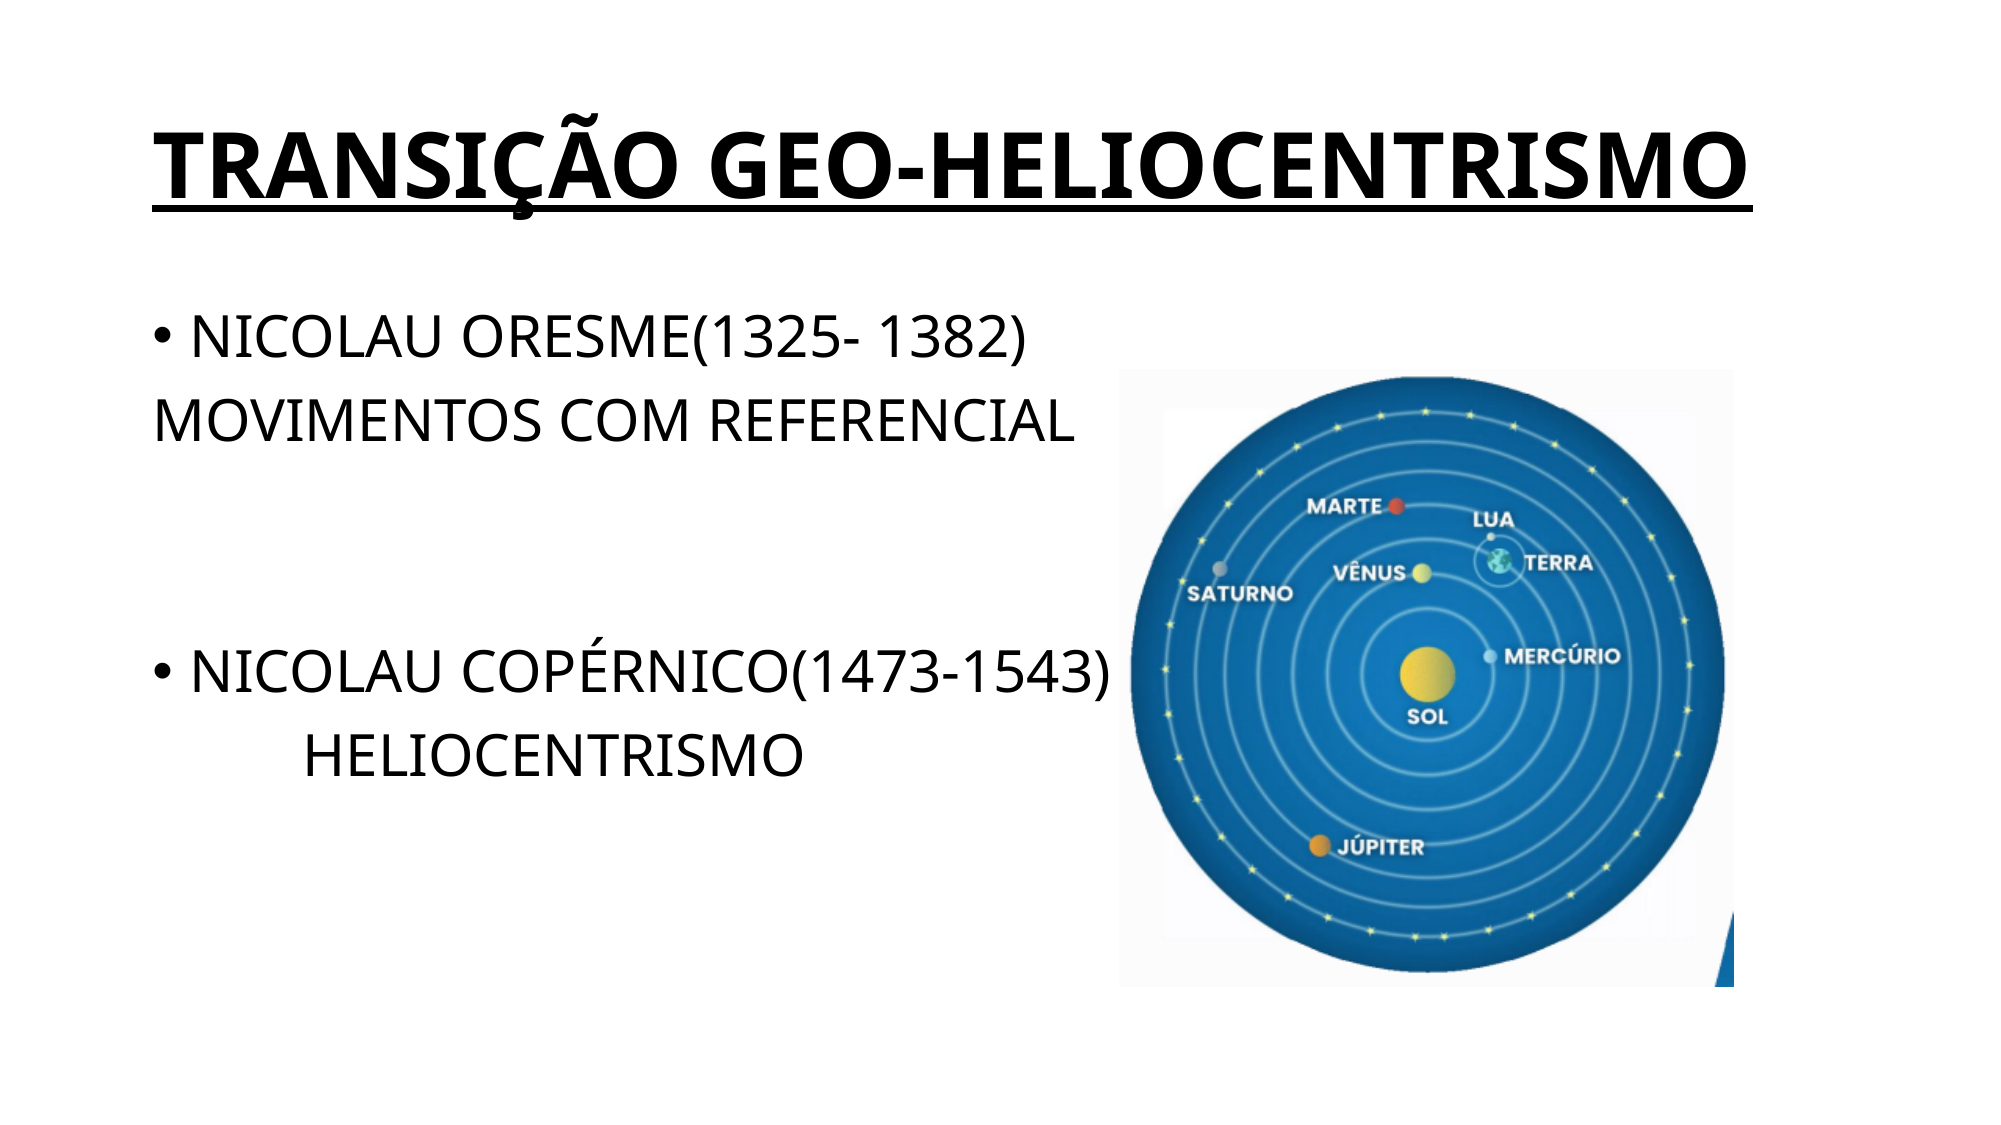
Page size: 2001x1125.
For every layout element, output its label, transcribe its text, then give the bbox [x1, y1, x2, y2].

list NICOLAU ORESME(1325- 1382) MOVIMENTOS COM REFERENCIAL NICOLAU COPÉRNICO(1473-1543) – HELIOCENTRISMO [137, 299, 1863, 1014]
picture [1118, 368, 1734, 987]
title TRANSIÇÃO GEO-HELIOCENTRISMO [137, 59, 1863, 278]
